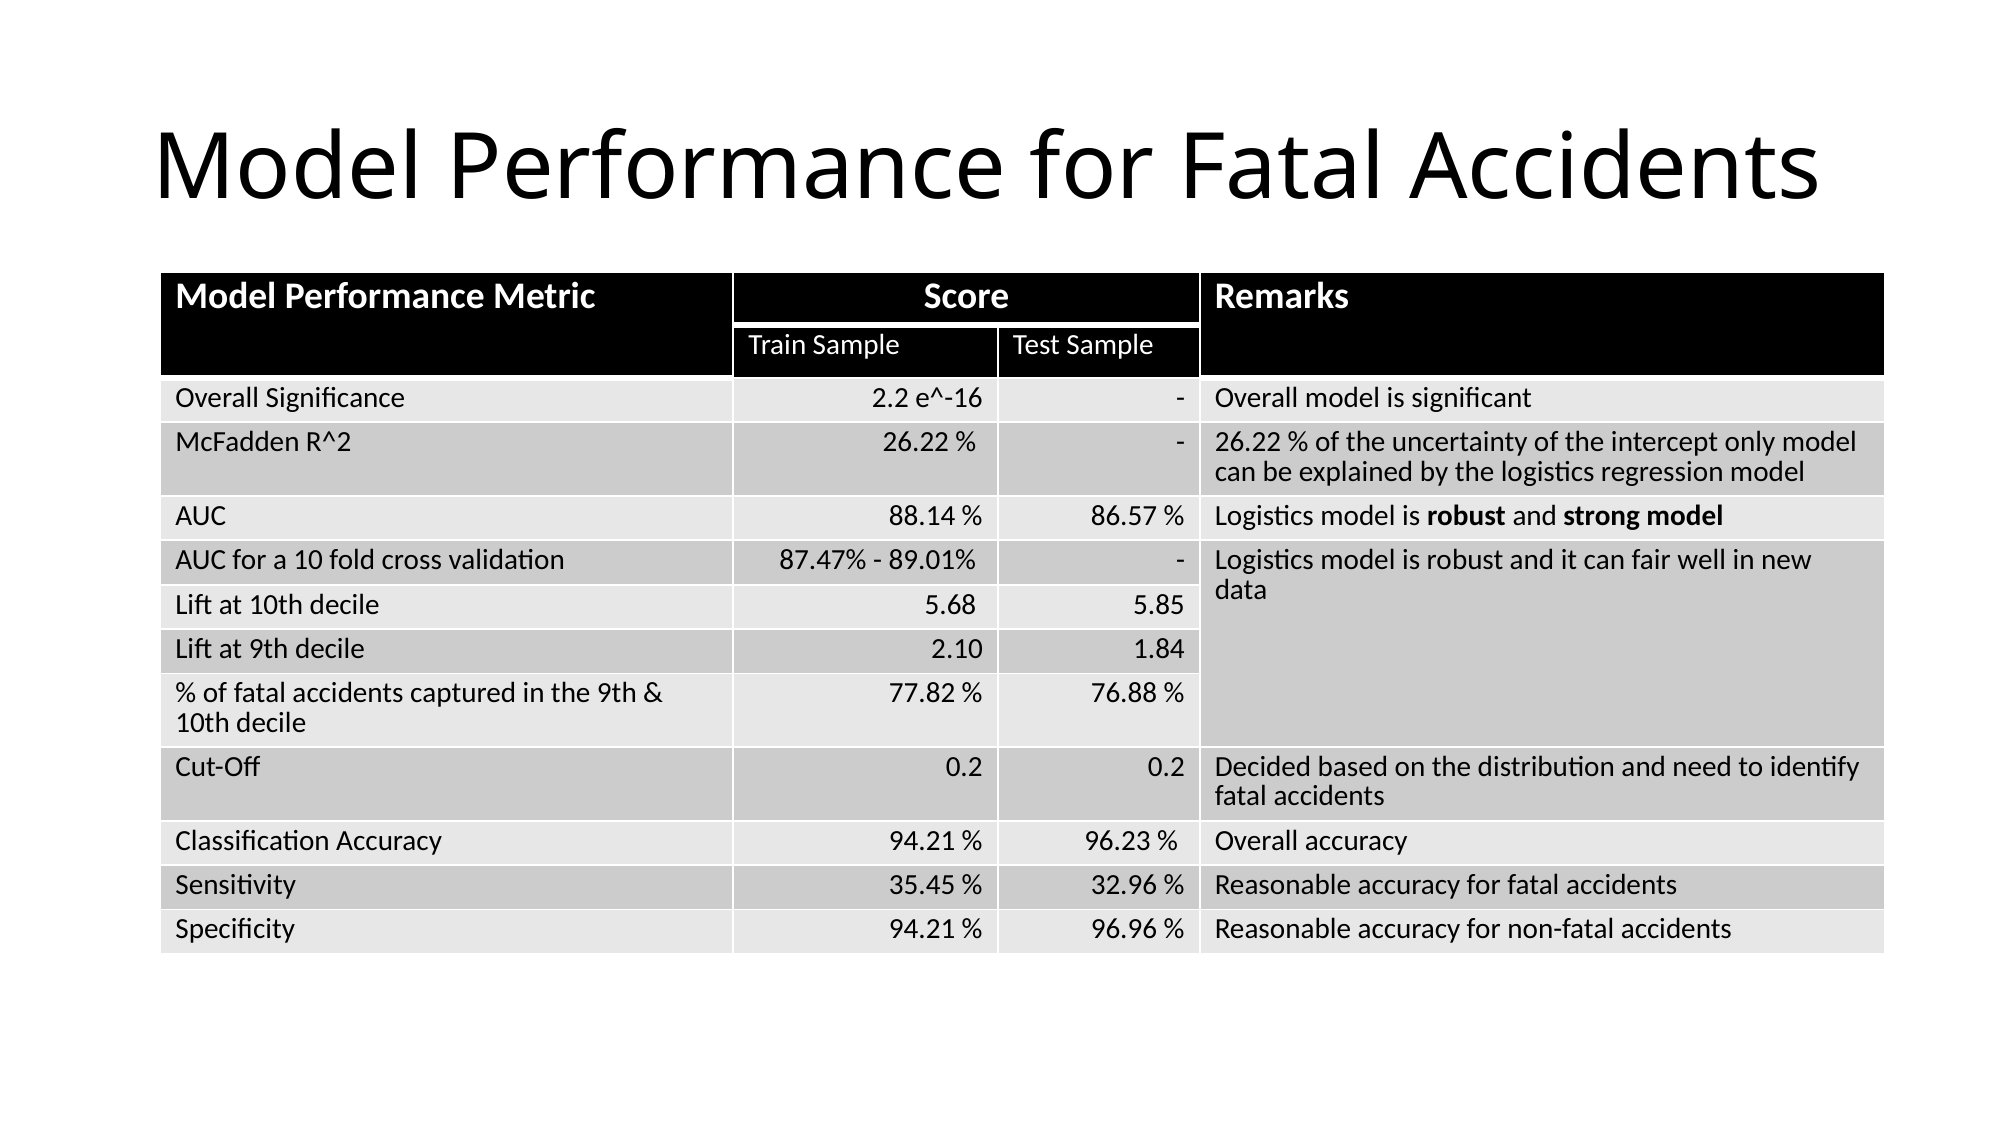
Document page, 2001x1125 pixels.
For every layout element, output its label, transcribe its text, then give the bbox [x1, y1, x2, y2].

table_cell - [999, 541, 1199, 584]
table_cell 0.2 [999, 748, 1199, 820]
table_cell 2.10 [734, 630, 997, 673]
table_cell Logistics model is robust and strong model [1201, 497, 1884, 539]
table_cell 5.85 [999, 586, 1199, 628]
table_cell 87.47% - 89.01% [734, 541, 997, 584]
table_cell Decided based on the distribution and need to identify fatal accidents [1201, 748, 1884, 820]
table_cell 0.2 [734, 748, 997, 820]
table_cell 96.23 % [999, 822, 1199, 864]
table_cell Cut-Off [161, 748, 732, 820]
table_cell 86.57 % [999, 497, 1199, 539]
table_cell 26.22 % [734, 423, 997, 495]
table_cell 35.45 % [734, 866, 997, 909]
table_cell 94.21 % [734, 822, 997, 864]
table_cell AUC [161, 497, 732, 539]
table_header Model Performance Metric [161, 273, 732, 375]
table_cell Specificity [161, 910, 732, 953]
table_cell - [999, 423, 1199, 495]
table_cell 94.21 % [734, 910, 997, 953]
table_cell 26.22 % of the uncertainty of the intercept only model can be explained by the logistics regression model [1201, 423, 1884, 495]
table_cell Overall Significance [161, 381, 732, 421]
title Model Performance for Fatal Accidents [137, 59, 1863, 278]
table_cell Train Sample [734, 328, 997, 377]
table_cell Overall accuracy [1201, 822, 1884, 864]
table_cell Lift at 9th decile [161, 630, 732, 673]
table_cell 5.68 [734, 586, 997, 628]
table_cell 77.82 % [734, 674, 997, 746]
table_cell 1.84 [999, 630, 1199, 673]
table_cell AUC for a 10 fold cross validation [161, 541, 732, 584]
table_cell 2.2 e^-16 [734, 379, 997, 421]
table_header Score [734, 273, 1199, 322]
table_cell McFadden R^2 [161, 423, 732, 495]
table_cell Classification Accuracy [161, 822, 732, 864]
table_header Remarks [1201, 273, 1884, 375]
table_cell 88.14 % [734, 497, 997, 539]
table_cell Sensitivity [161, 866, 732, 909]
table_cell 32.96 % [999, 866, 1199, 909]
table_cell Test Sample [999, 328, 1199, 377]
table_cell Reasonable accuracy for non-fatal accidents [1201, 910, 1884, 953]
table_cell % of fatal accidents captured in the 9th & 10th decile [161, 674, 732, 746]
table_cell Reasonable accuracy for fatal accidents [1201, 866, 1884, 909]
table_cell Lift at 10th decile [161, 586, 732, 628]
table_cell Logistics model is robust and it can fair well in new data [1201, 541, 1884, 746]
table_cell 96.96 % [999, 910, 1199, 953]
table_cell 76.88 % [999, 674, 1199, 746]
table_cell Overall model is significant [1201, 381, 1884, 421]
table_cell - [999, 379, 1199, 421]
